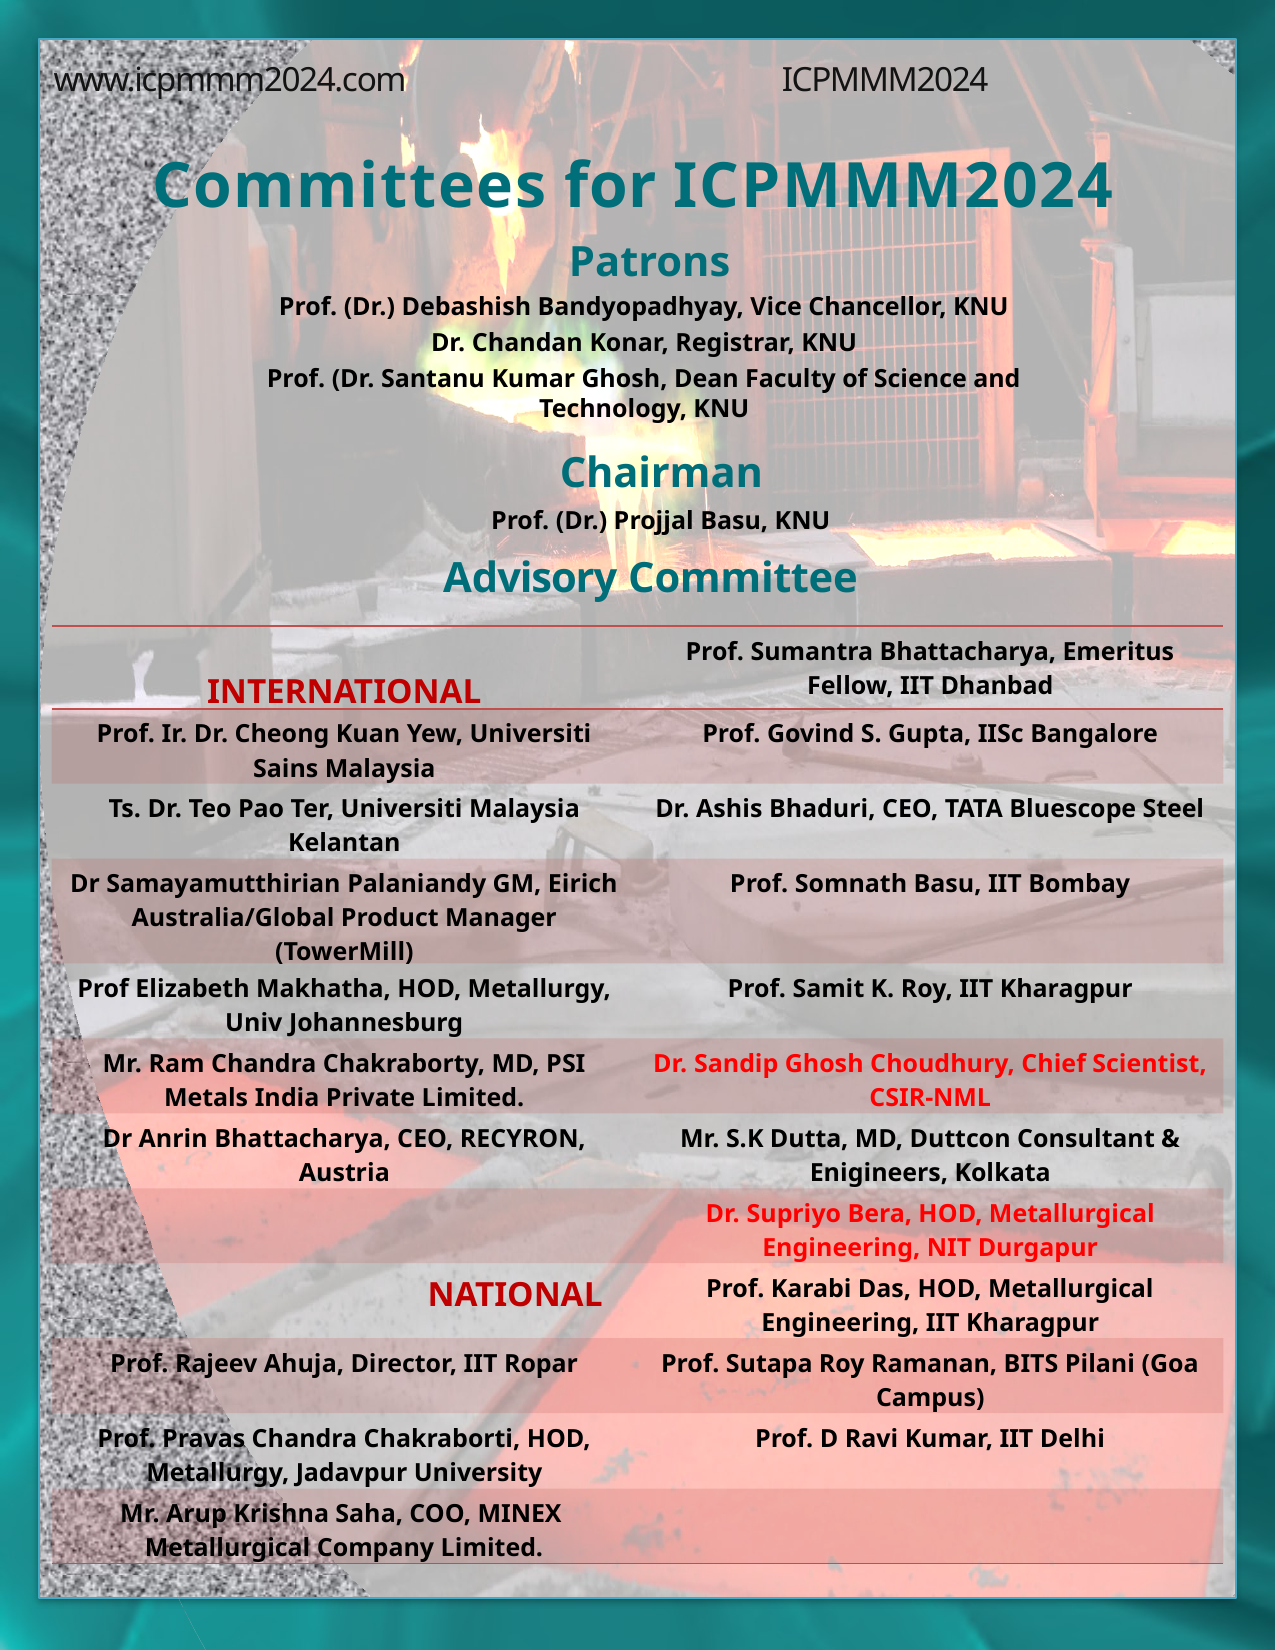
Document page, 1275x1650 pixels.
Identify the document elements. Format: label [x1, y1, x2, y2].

text_box [39, 39, 1236, 1650]
text_box [0, 0, 1275, 1650]
